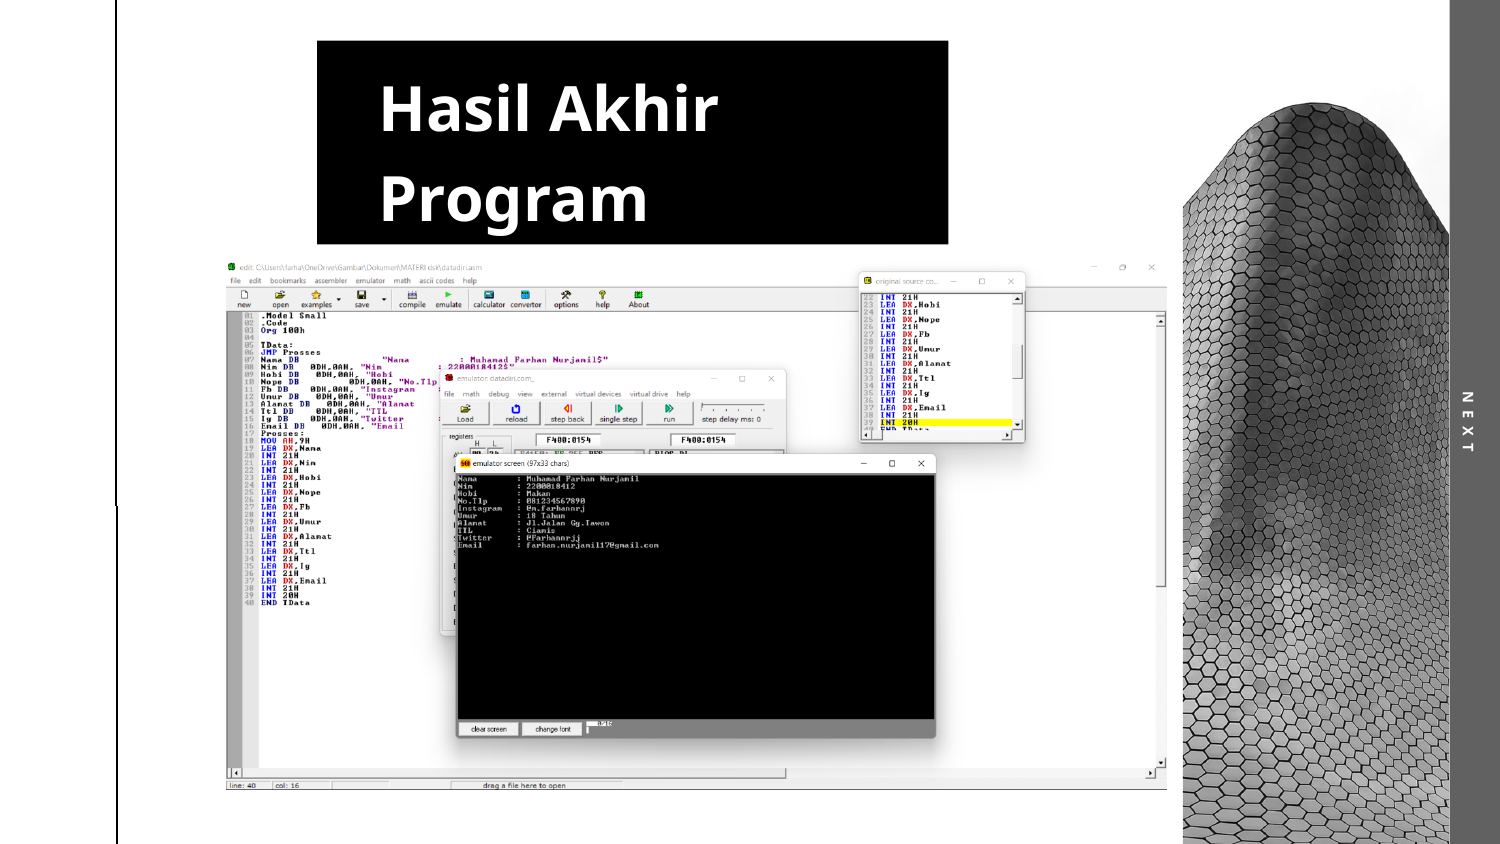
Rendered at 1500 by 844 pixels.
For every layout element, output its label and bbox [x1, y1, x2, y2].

text_box [316, 40, 949, 245]
picture [1182, 0, 1449, 844]
text_box [1449, 0, 1500, 844]
picture [225, 260, 1167, 790]
